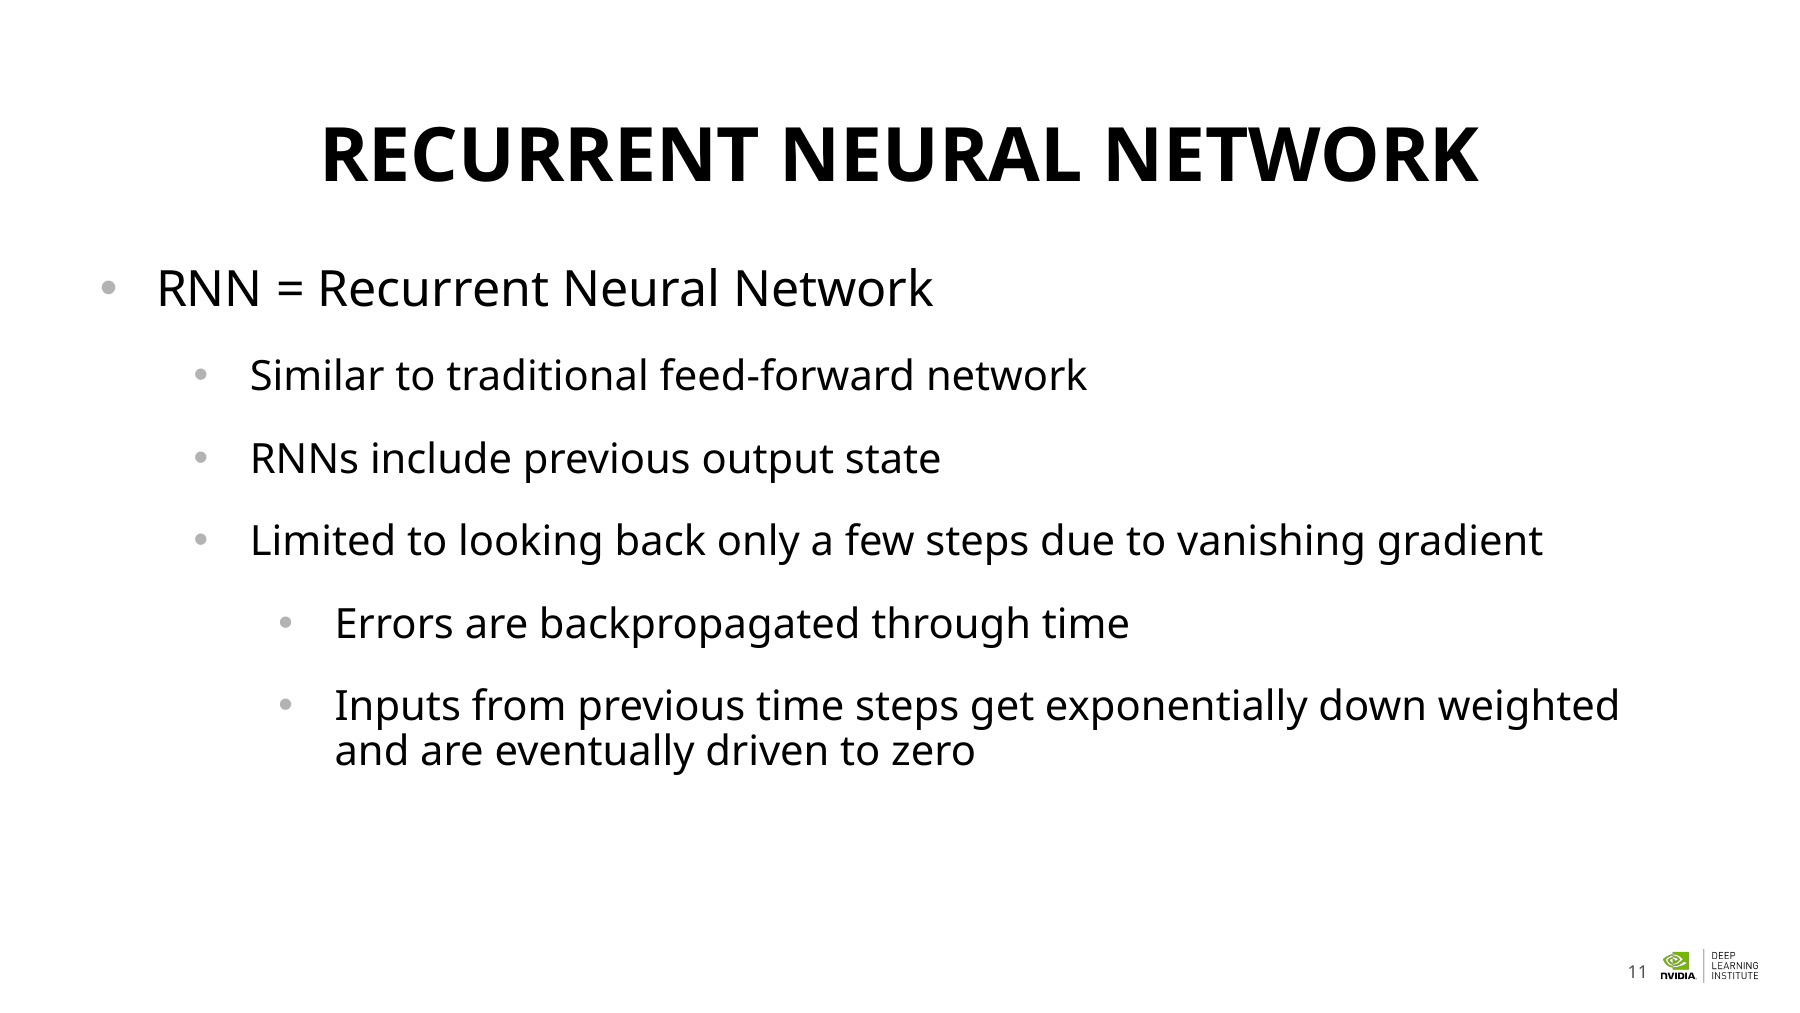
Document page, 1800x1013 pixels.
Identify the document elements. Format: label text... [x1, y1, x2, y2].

picture [1661, 949, 1758, 983]
title RECURRENT NEURAL NETWORK [81, 108, 1719, 206]
list RNN = Recurrent Neural Network Similar to traditional feed-forward network RNNs include previous output state Limited to looking back only a few steps due to vanishing gradient Errors are backpropagated through time Inputs from previous time steps get exponentially down weighted and are eventually driven to zero [84, 255, 1717, 956]
